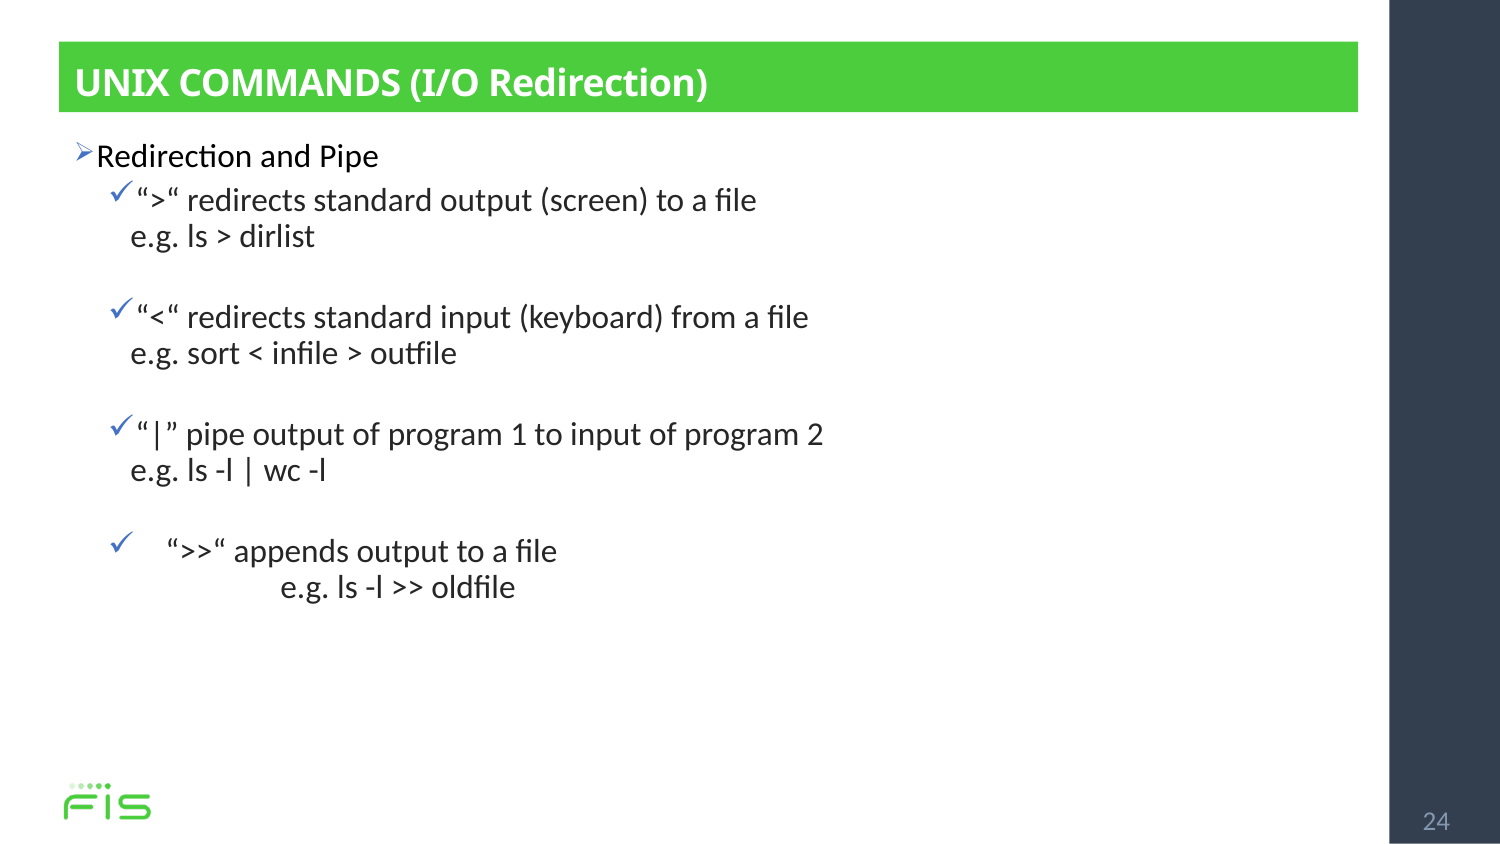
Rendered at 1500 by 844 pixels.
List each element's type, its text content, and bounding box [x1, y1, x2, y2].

title UNIX COMMANDS (I/O Redirection) [59, 41, 1359, 113]
list Redirection and Pipe “>“ redirects standard output (screen) to a file e.g. ls > dirlist “<“ redirects standard input (keyboard) from a file e.g. sort < infile > outfile “|” pipe output of program 1 to input of program 2 e.g. ls -l | wc -l “>>“ appends output to a file e.g. ls -l >> oldfile [59, 129, 1359, 777]
picture [58, 780, 154, 823]
slide_number 24 [1398, 796, 1475, 844]
